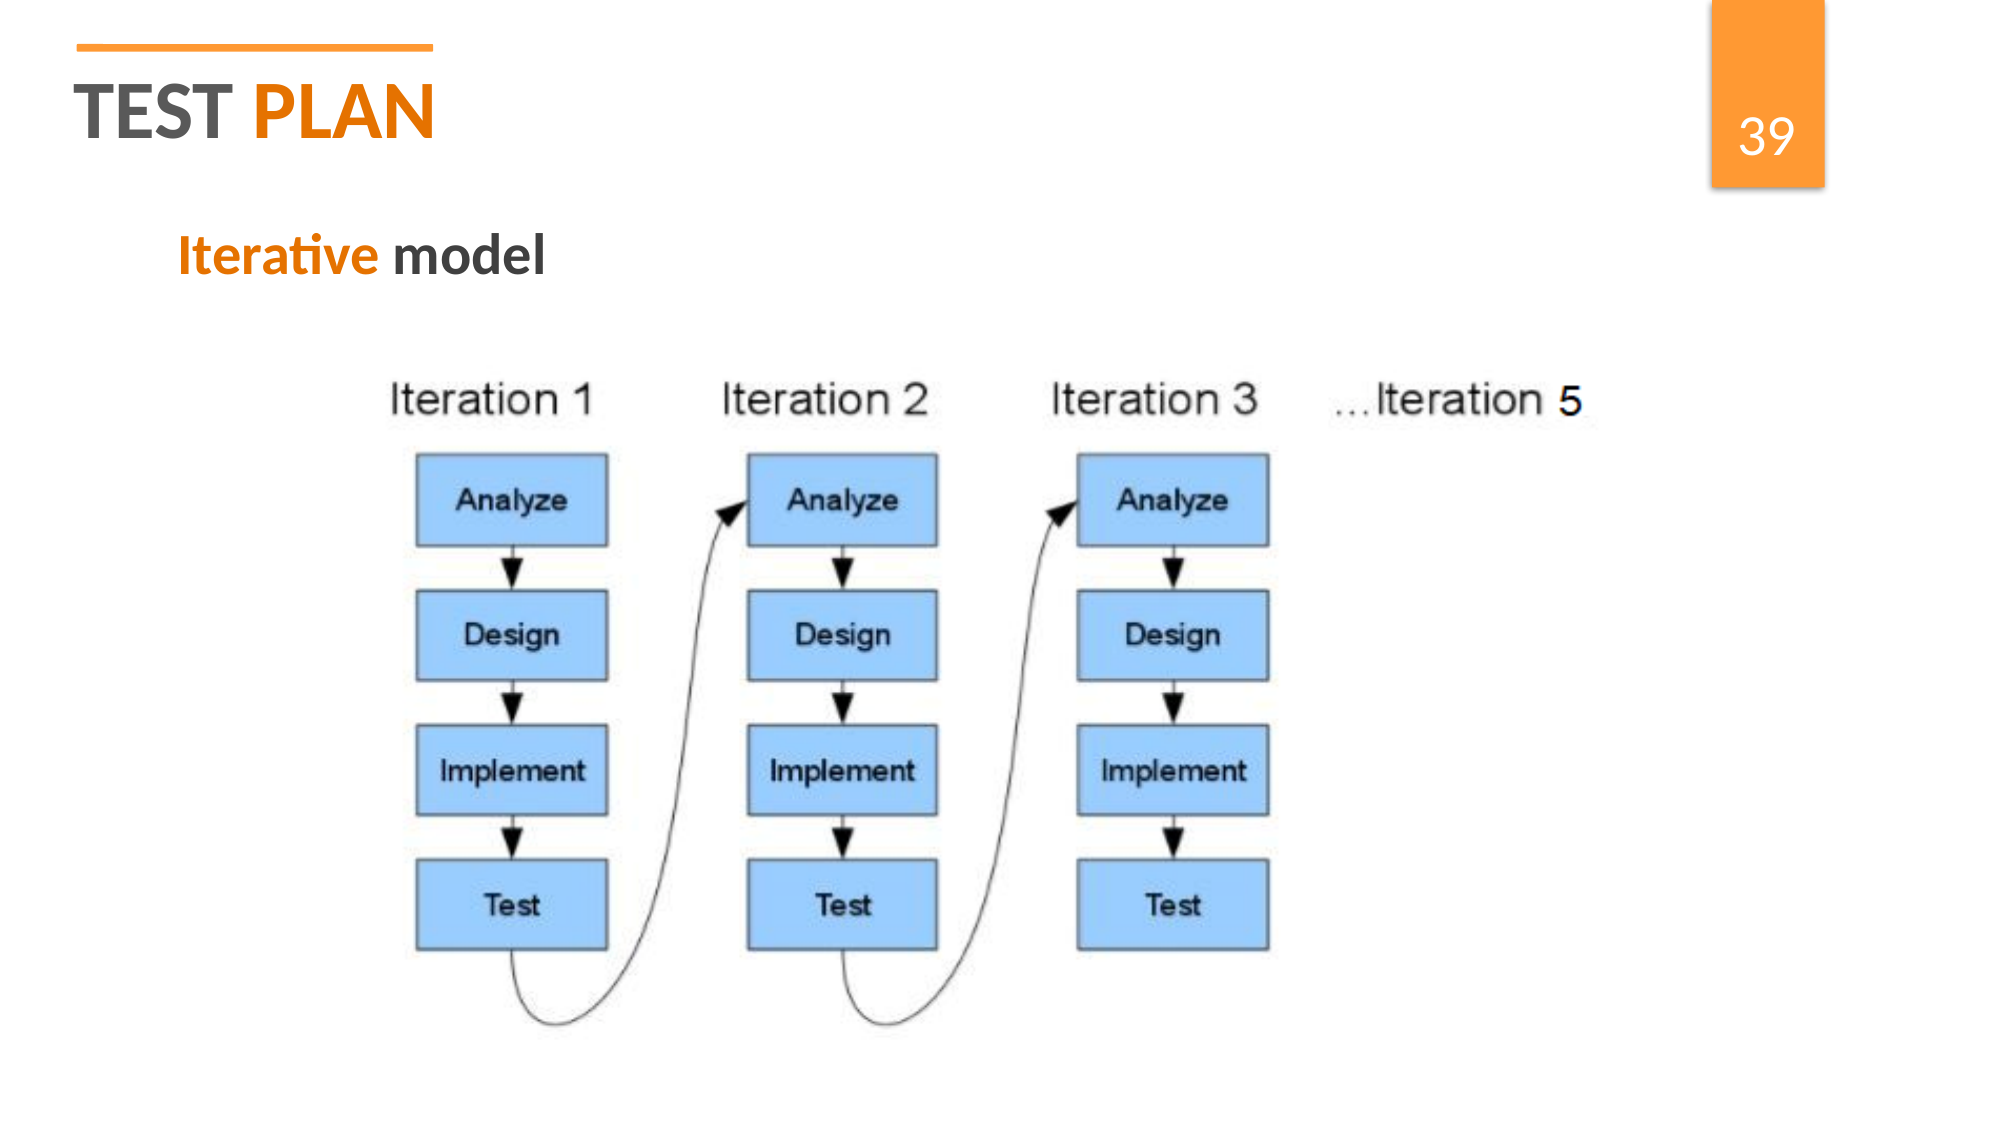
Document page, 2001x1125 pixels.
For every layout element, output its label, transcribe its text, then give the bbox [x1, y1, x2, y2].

text_box TEST PLAN [58, 47, 791, 163]
text_box [75, 42, 435, 47]
slide_number 39 [1698, 48, 1836, 175]
text_box Iterative model [162, 208, 562, 294]
picture [370, 294, 1630, 1051]
